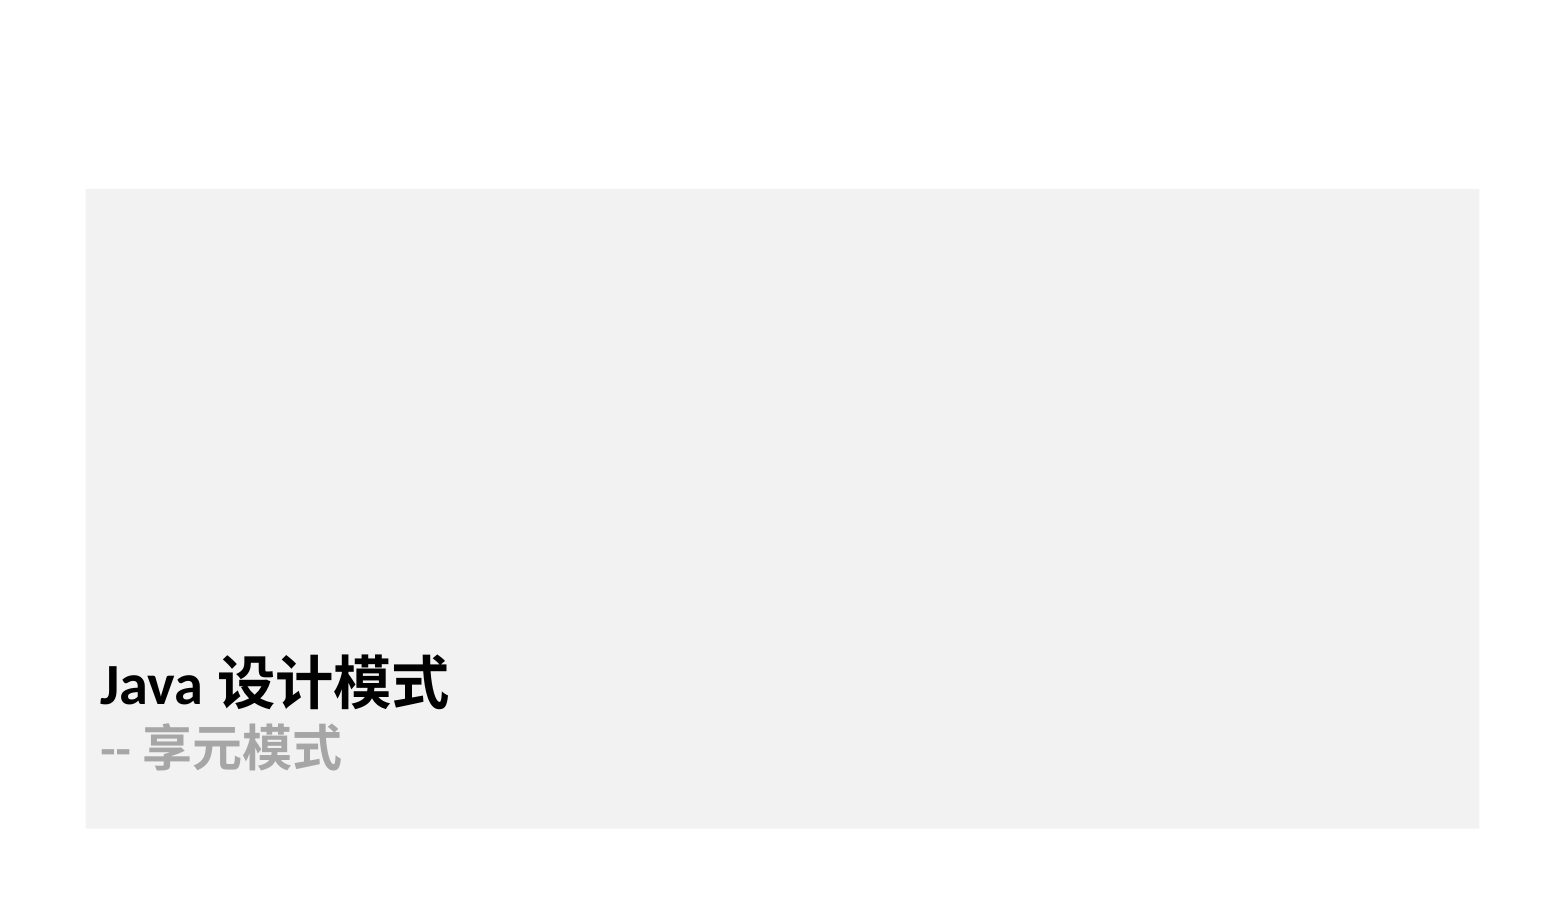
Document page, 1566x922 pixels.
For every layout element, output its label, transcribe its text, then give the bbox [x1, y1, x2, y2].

text_box Java设计模式 --享元模式 [85, 188, 1480, 829]
